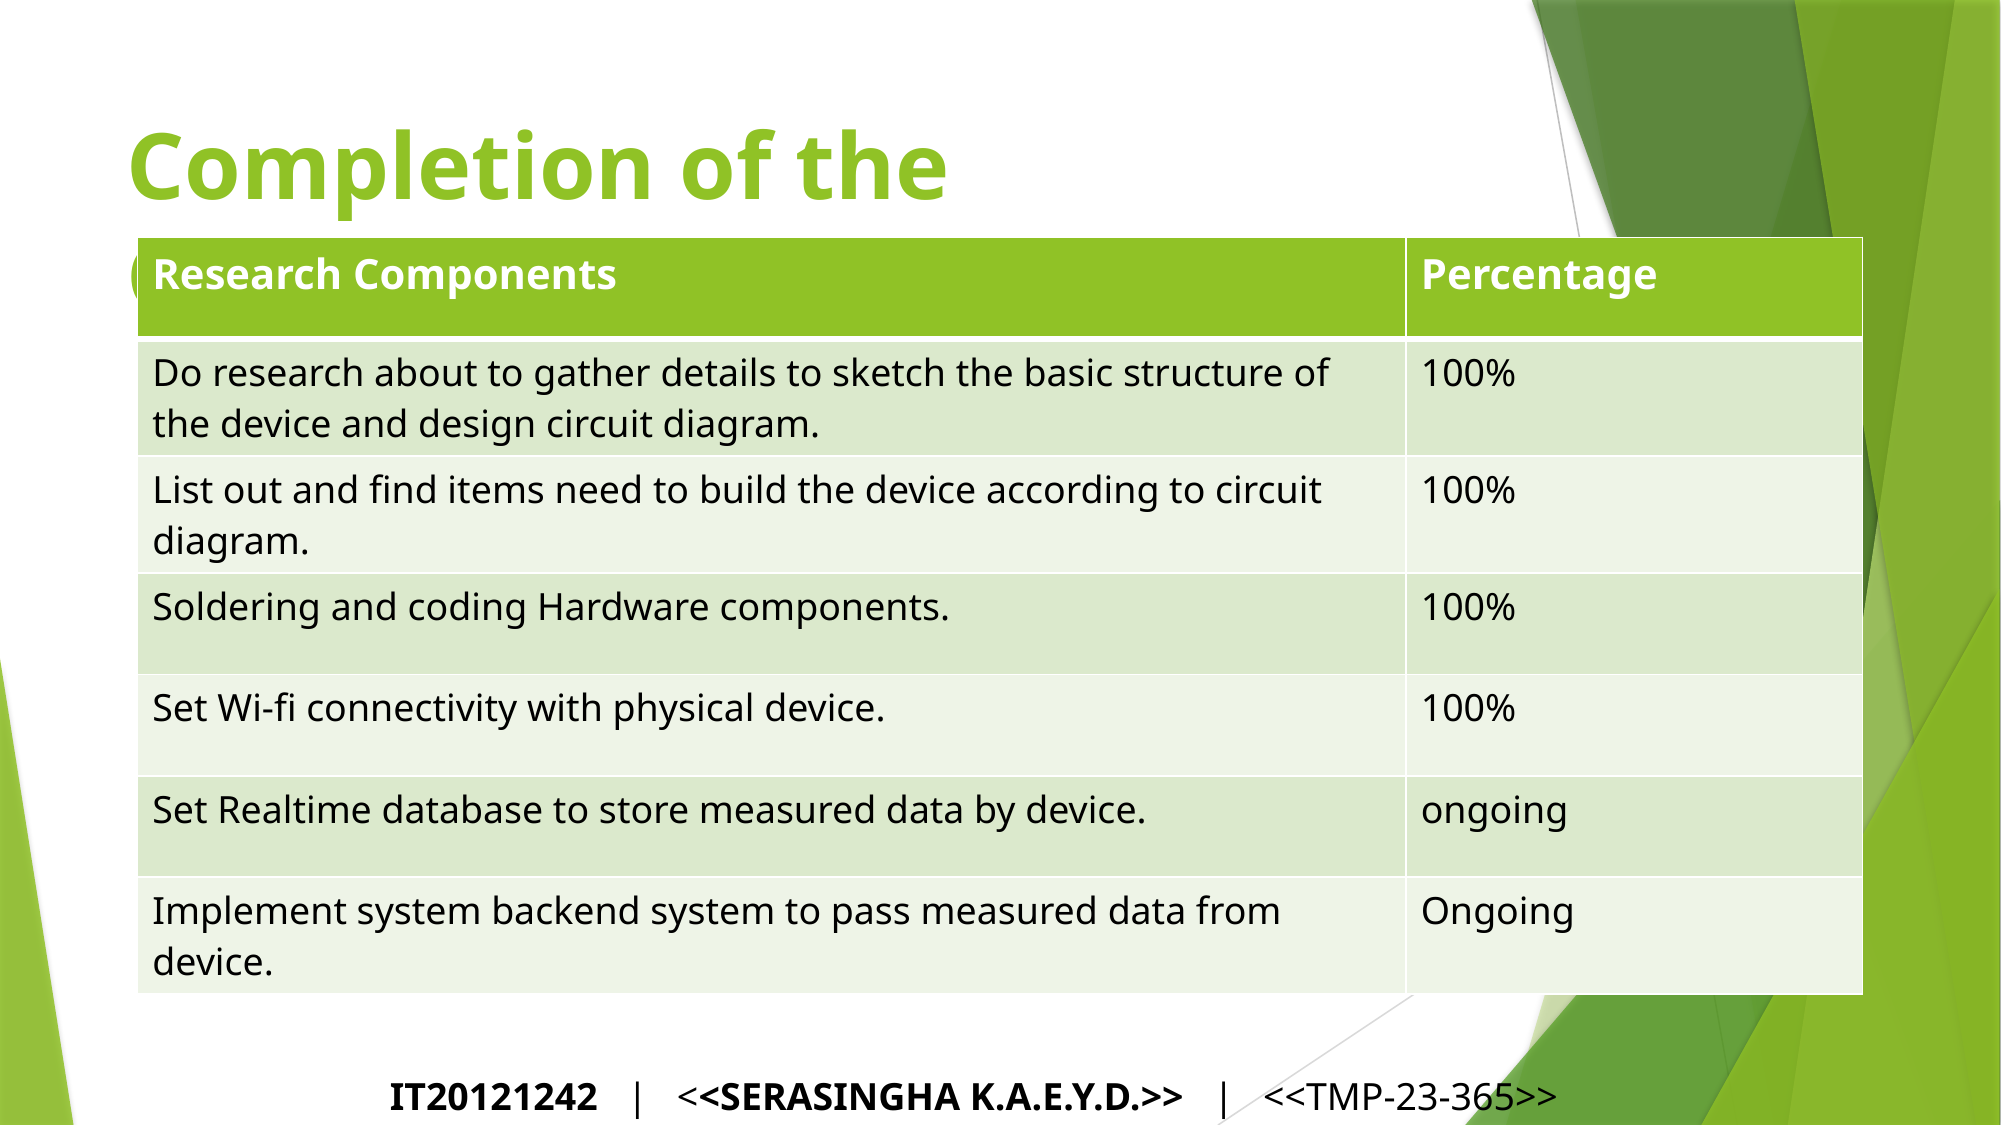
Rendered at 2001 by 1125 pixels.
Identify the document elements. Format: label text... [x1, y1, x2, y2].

table_cell 100% [1407, 675, 1862, 775]
table_cell Soldering and coding Hardware components. [138, 574, 1405, 674]
table_cell Set Realtime database to store measured data by device. [138, 777, 1405, 876]
table_cell ongoing [1407, 777, 1862, 876]
table_cell Implement system backend system to pass measured data from device. [138, 878, 1405, 993]
table_cell Set Wi-fi connectivity with physical device. [138, 675, 1405, 775]
table_header Research Components [138, 238, 1405, 336]
title Completion of the Component.. [111, 99, 1522, 317]
table_cell List out and find items need to build the device according to circuit diagram. [138, 457, 1405, 572]
table_cell Ongoing [1407, 878, 1862, 993]
table_cell 100% [1407, 574, 1862, 674]
text_box IT20121242 | <<SERASINGHA K.A.E.Y.D.>> | <<TMP-23-365>> [373, 1063, 1589, 1125]
table_cell 100% [1407, 457, 1862, 572]
table_header Percentage [1407, 238, 1862, 336]
table_cell Do research about to gather details to sketch the basic structure of the device and design circuit diagram. [138, 342, 1405, 455]
table_cell 100% [1407, 342, 1862, 455]
